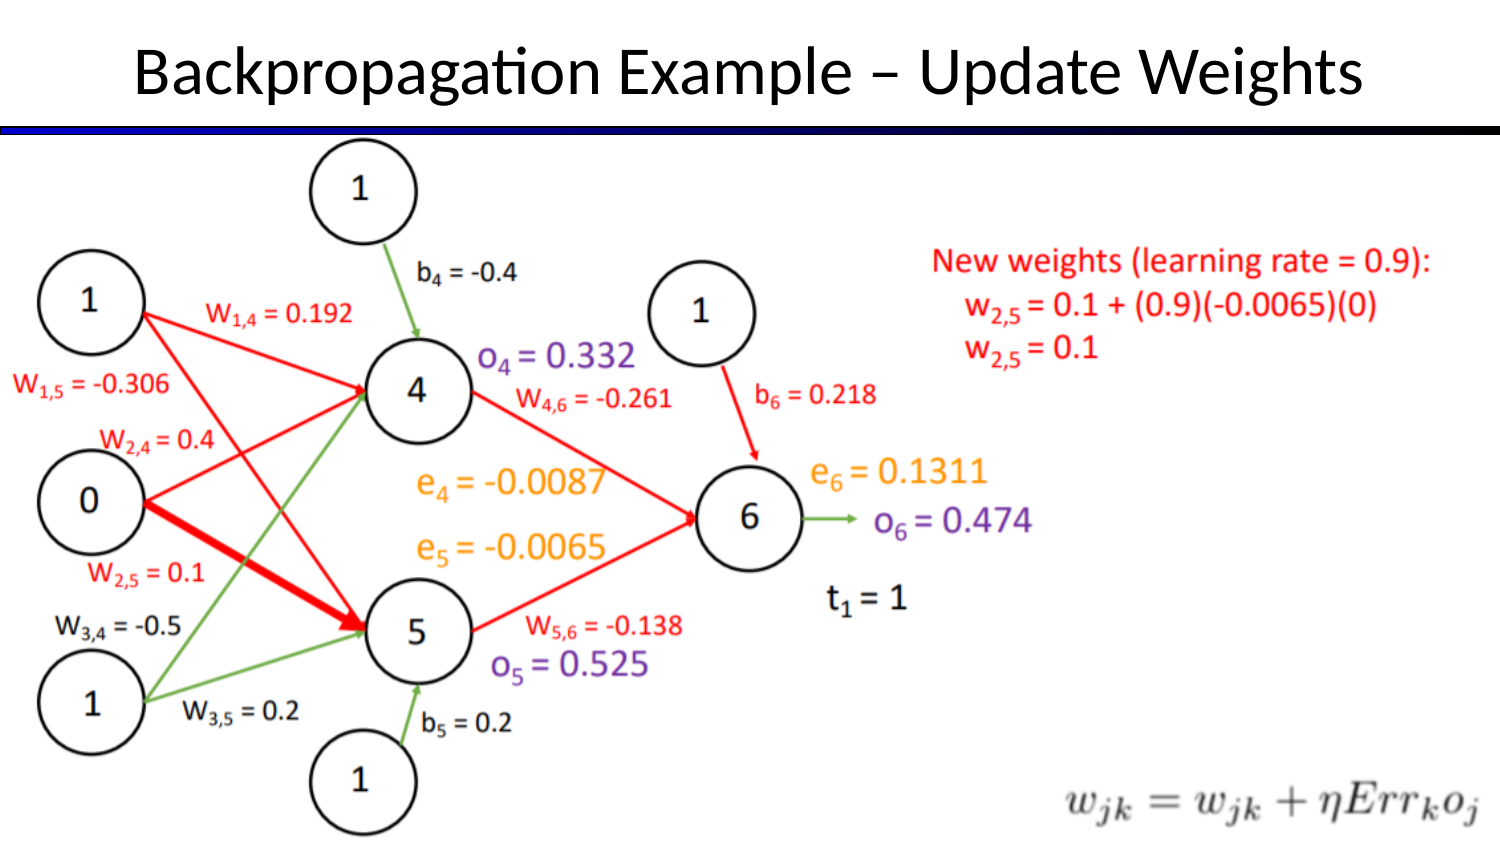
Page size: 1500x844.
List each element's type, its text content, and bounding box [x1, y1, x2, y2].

picture [0, 135, 1500, 843]
title Backpropagation Example – Update Weights [0, 0, 1500, 134]
